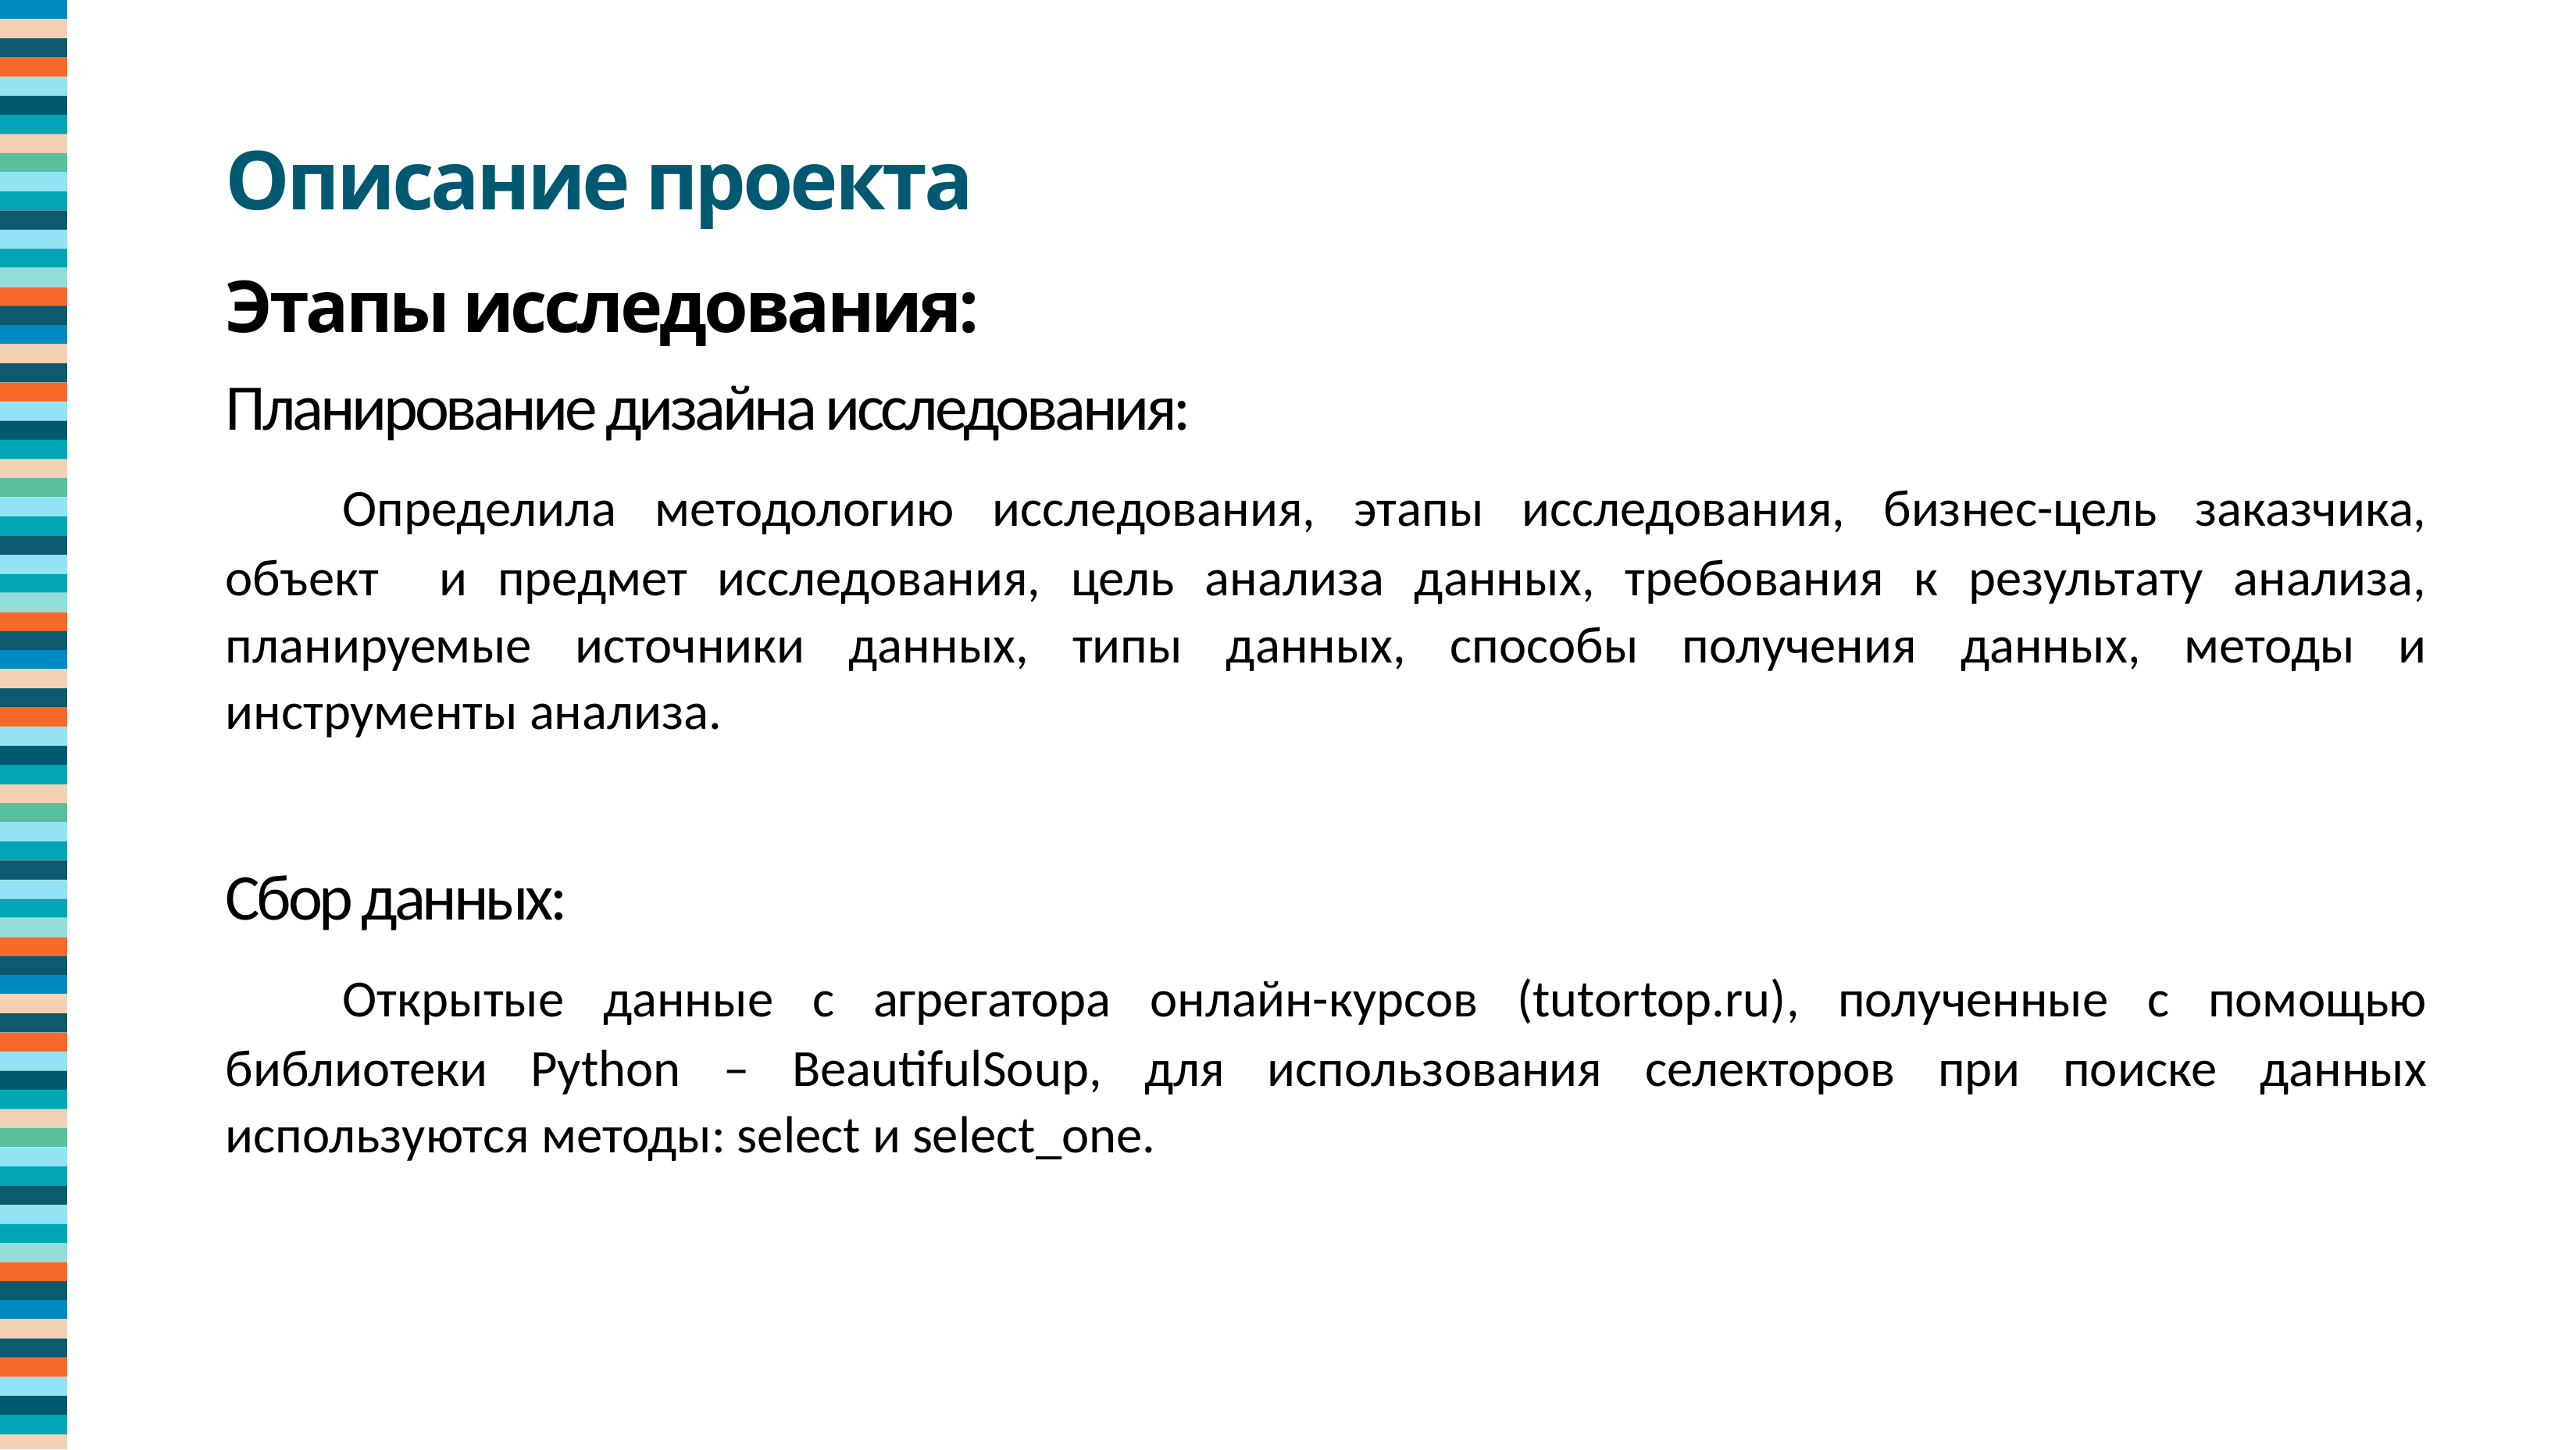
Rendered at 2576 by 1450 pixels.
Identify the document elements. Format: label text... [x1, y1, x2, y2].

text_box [0, 0, 68, 1450]
text_box Этапы исследования: Планирование дизайна исследования: Определила методологию исследования, этапы исследования, бизнес-цель заказчика, объект и предмет исследования, цель анализа данных, требования к результату анализа, планируемые источники данных, типы данных, способы получения данных, методы и инструменты анализа. Сбор данных: Открытые данные с агрегатора онлайн-курсов (tutortop.ru), полученные с помощью библиотеки Python – BeautifulSoup, для использования селекторов при поиске данных используются методы: select и select_one. [213, 248, 2440, 1170]
text_box Описание проекта [213, 116, 2138, 232]
